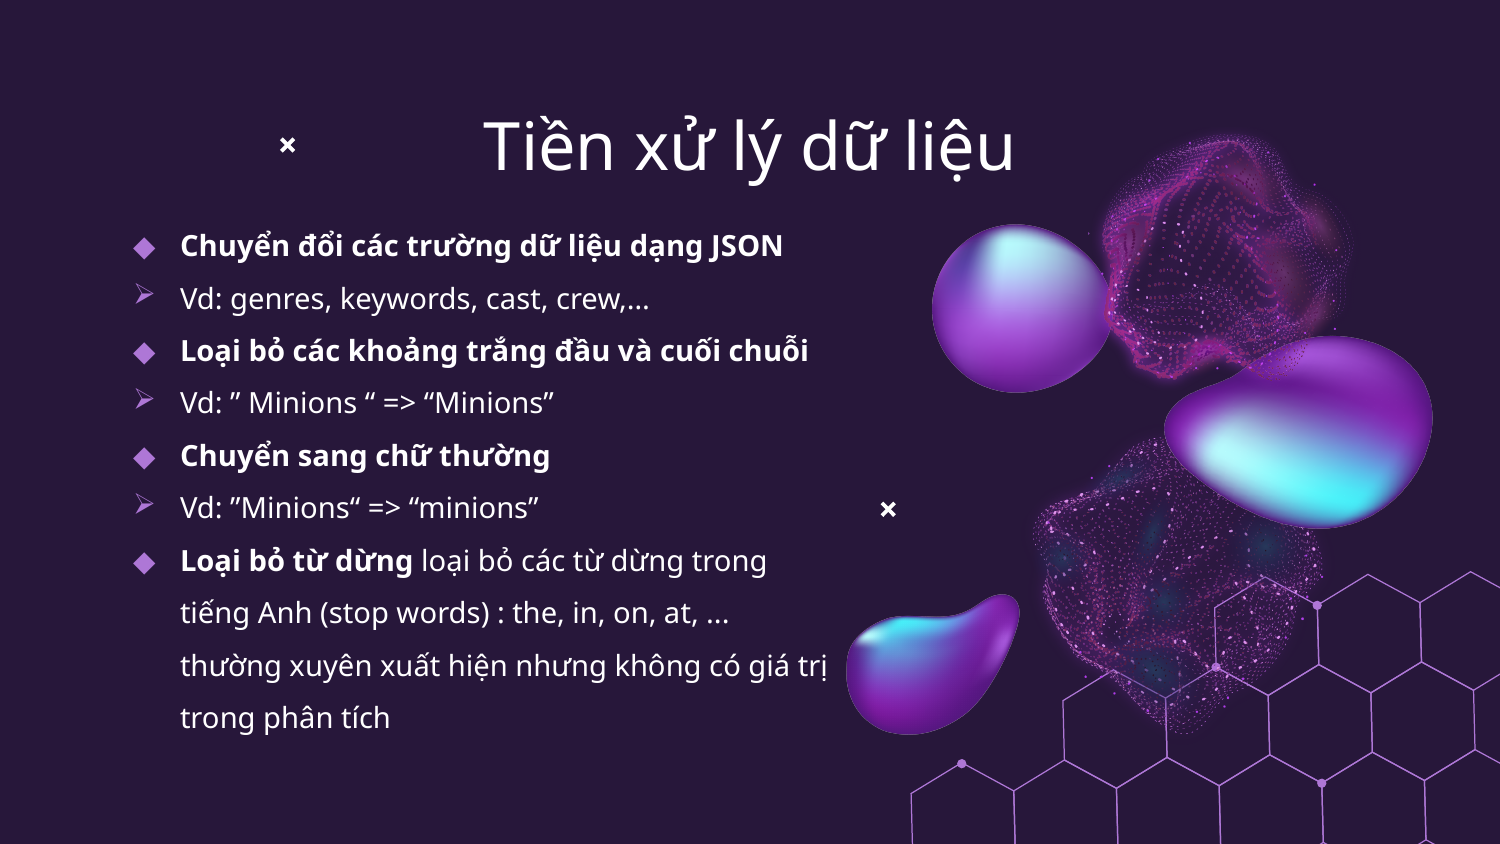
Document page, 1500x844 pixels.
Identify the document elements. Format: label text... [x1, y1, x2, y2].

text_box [281, 138, 295, 152]
subtitle Chuyển đổi các trường dữ liệu dạng JSON Vd: genres, keywords, cast, crew,… Loại bỏ các khoảng trắng đầu và cuối chuỗi Vd: ” Minions “ => “Minions” Chuyển sang chữ thường Vd: ”Minions“ => “minions” Loại bỏ từ dừng loại bỏ các từ dừng trong tiếng Anh (stop words) : the, in, on, at, ... thường xuyên xuất hiện nhưng không có giá trị trong phân tích [118, 195, 851, 800]
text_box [881, 502, 895, 516]
title Tiền xử lý dữ liệu [118, 88, 1383, 183]
picture [825, 127, 1471, 782]
